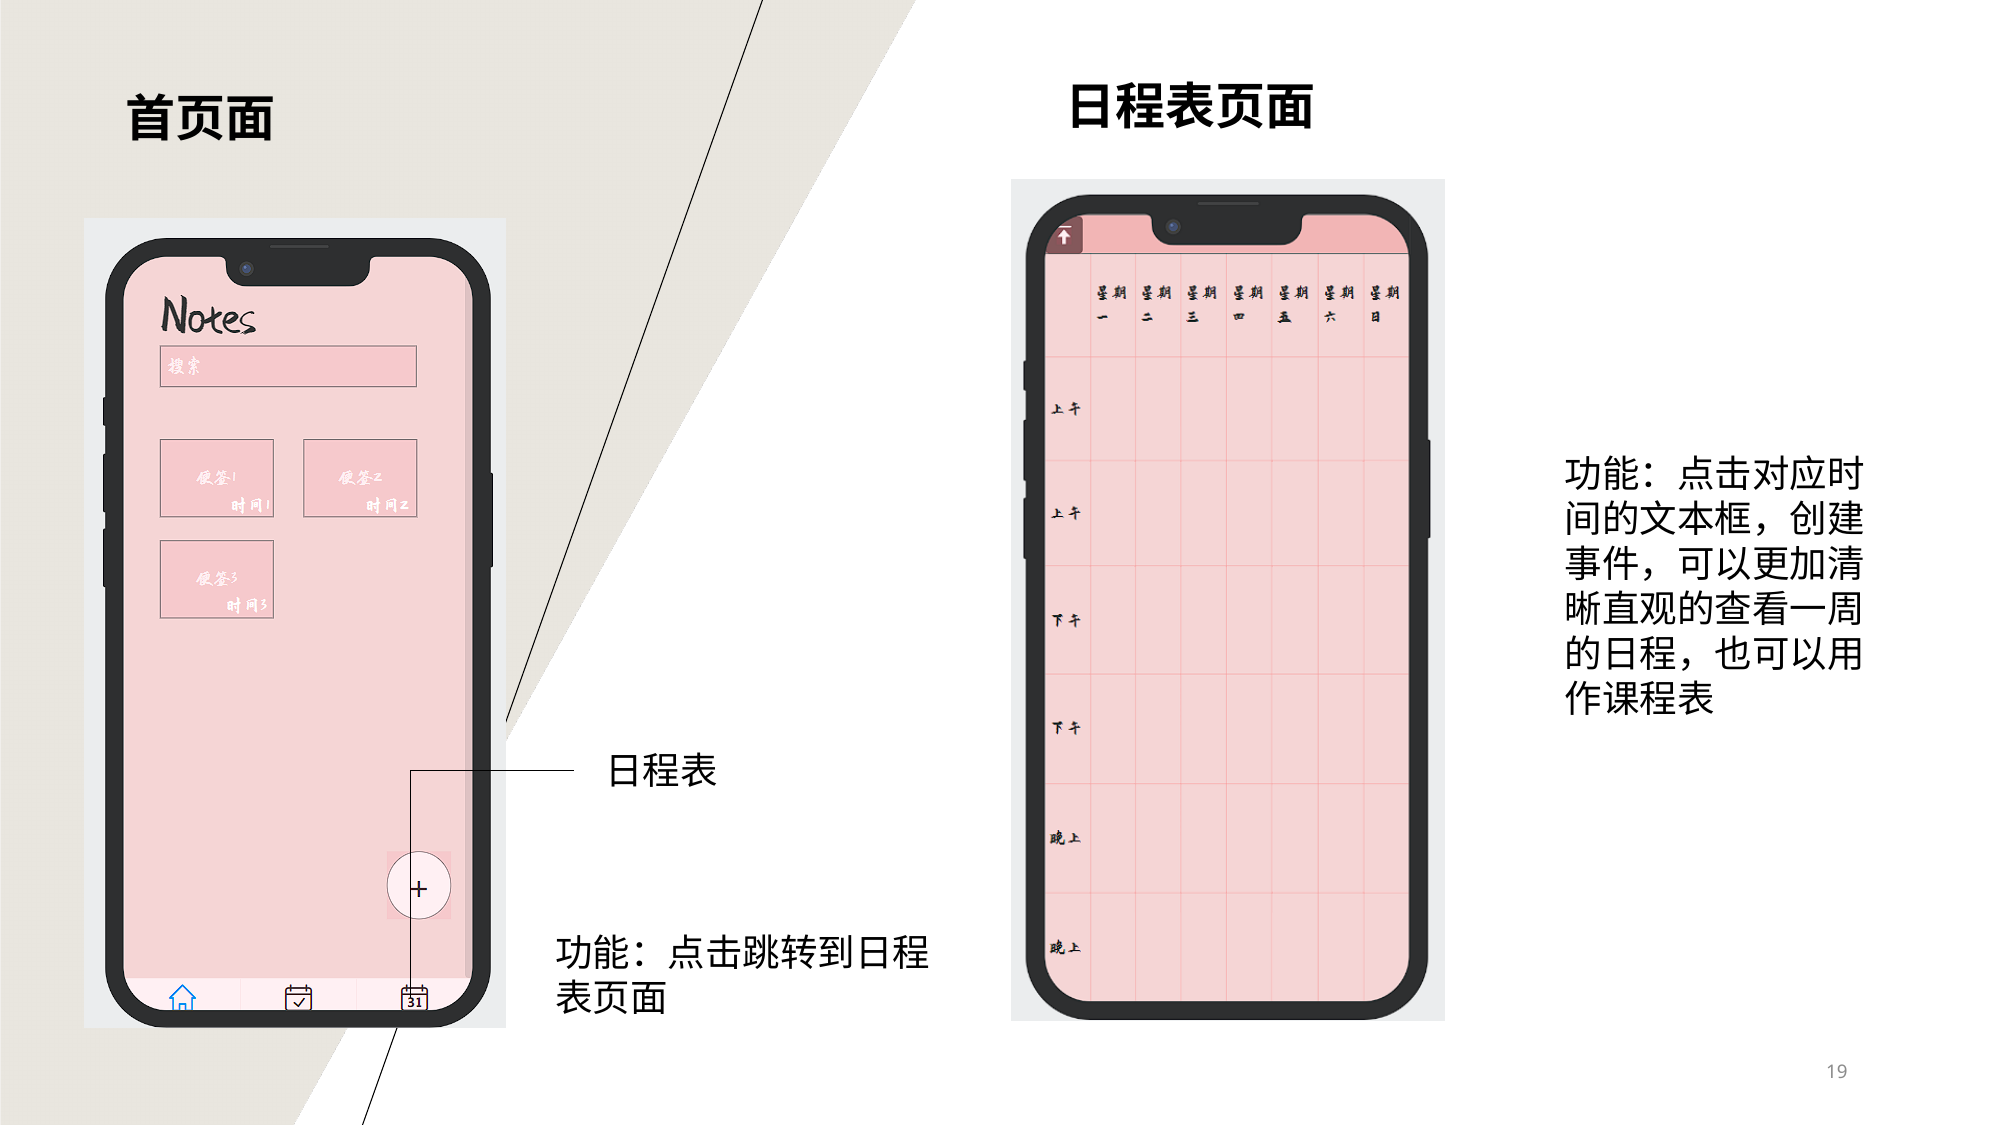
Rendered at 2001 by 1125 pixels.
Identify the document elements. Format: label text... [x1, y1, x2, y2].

text_box 首页面 [110, 78, 362, 154]
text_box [377, 802, 606, 966]
text_box 日程表页面 [1050, 66, 1511, 142]
text_box 功能：点击跳转到日程表页面 [540, 921, 949, 1027]
picture [0, 0, 916, 1125]
text_box 日程表 [590, 739, 836, 800]
slide_number 19 [1755, 1042, 1863, 1103]
text_box 功能：点击对应时间的文本框，创建事件，可以更加清晰直观的查看一周的日程，也可以用作课程表 [1549, 442, 1916, 728]
picture [1011, 179, 1445, 1021]
